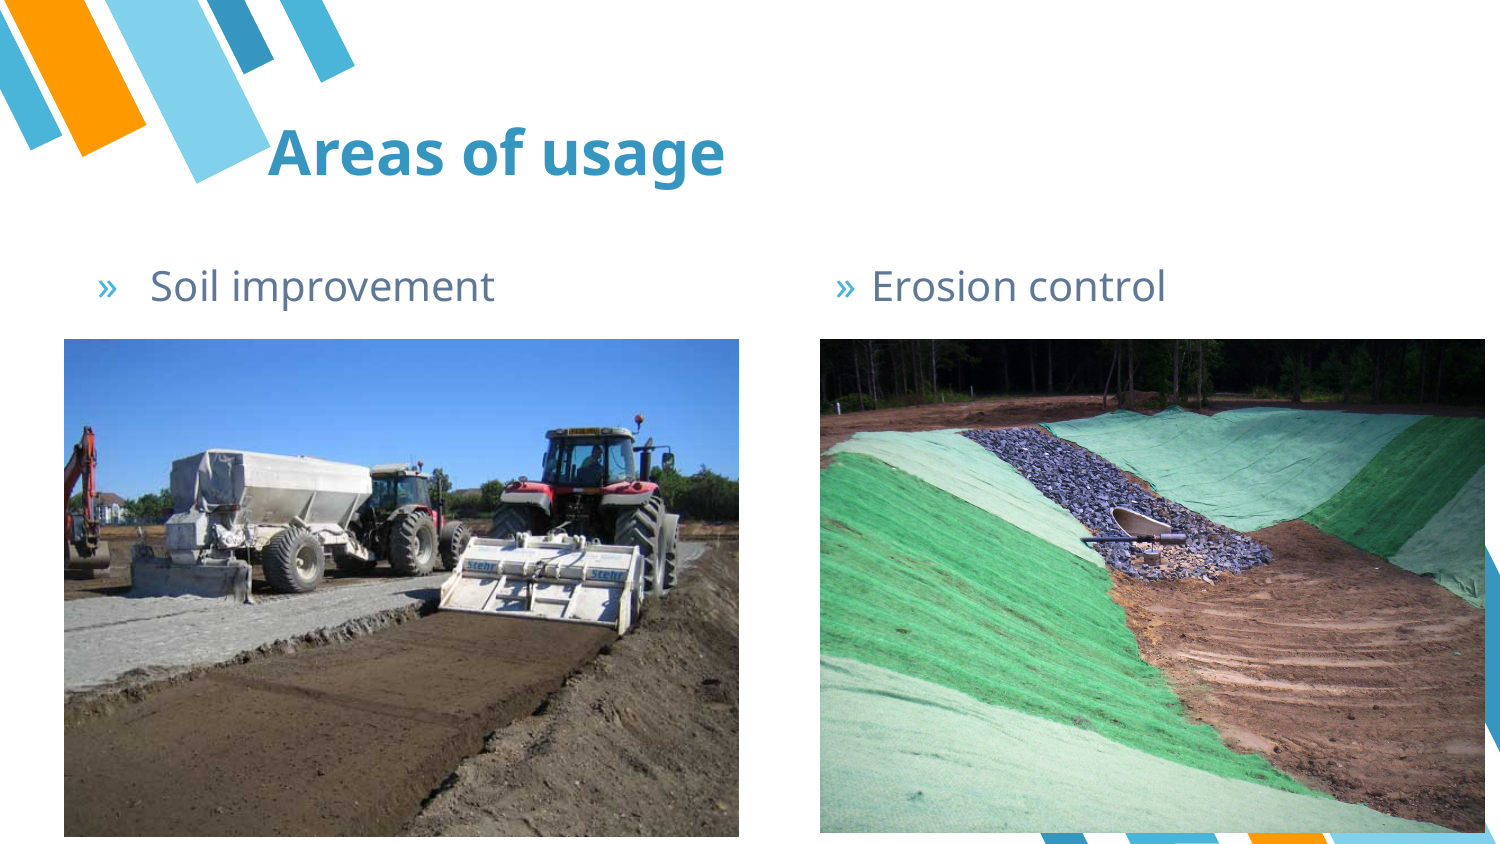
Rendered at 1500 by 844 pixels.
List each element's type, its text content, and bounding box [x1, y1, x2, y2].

picture [64, 338, 739, 837]
list Soil improvement [64, 244, 524, 338]
text_box Areas of usage [253, 91, 1199, 203]
picture [820, 338, 1486, 833]
text_box Erosion control [820, 244, 1280, 338]
